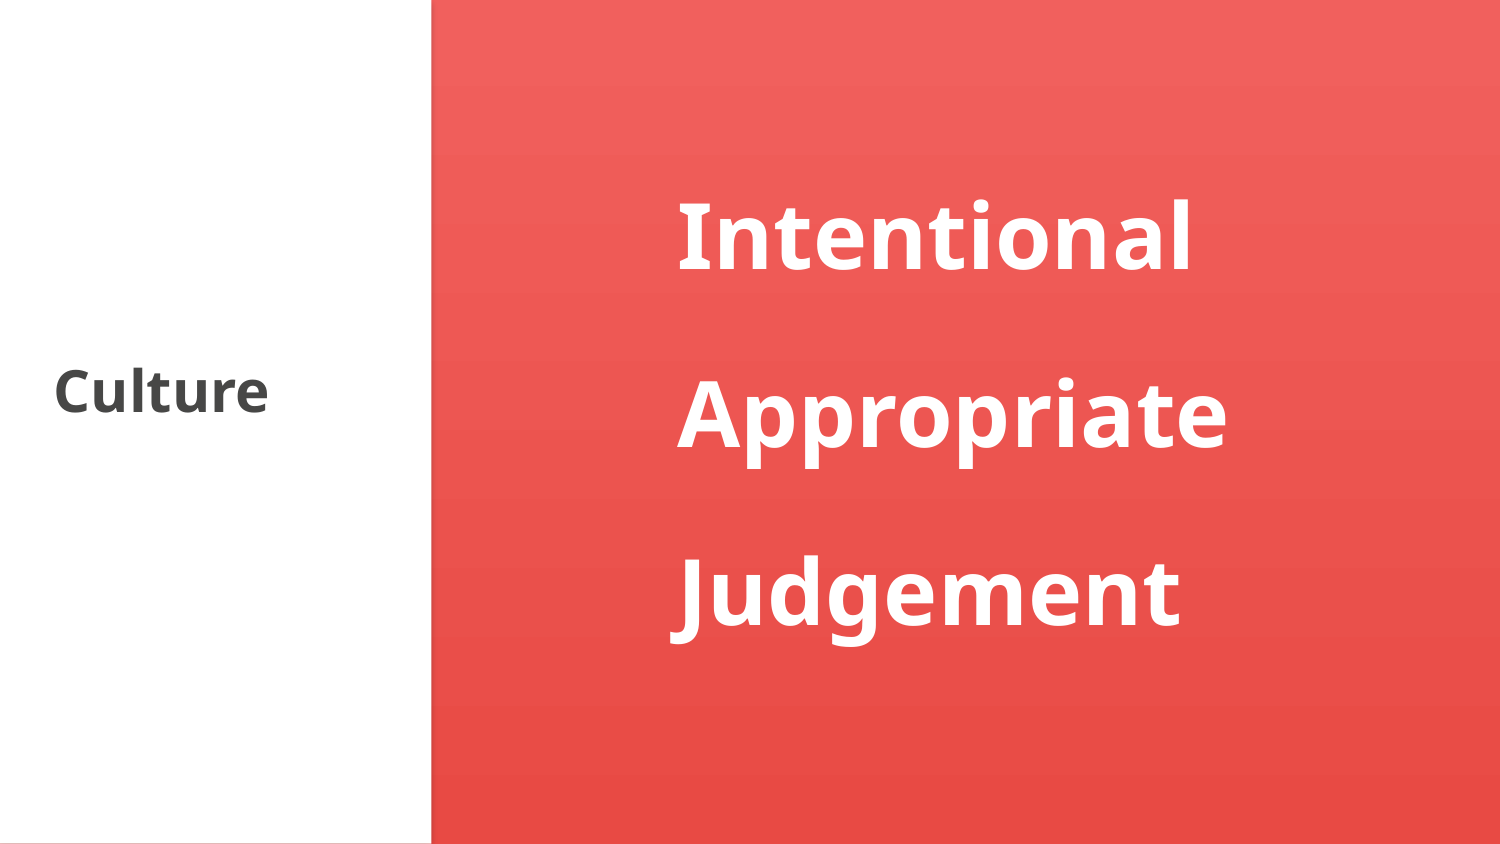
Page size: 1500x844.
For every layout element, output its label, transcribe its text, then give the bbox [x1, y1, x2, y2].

text_box [432, 0, 1500, 844]
text_box [0, 0, 432, 844]
text_box Culture [39, 347, 322, 437]
list Intentional Appropriate Judgement [662, 170, 1364, 674]
